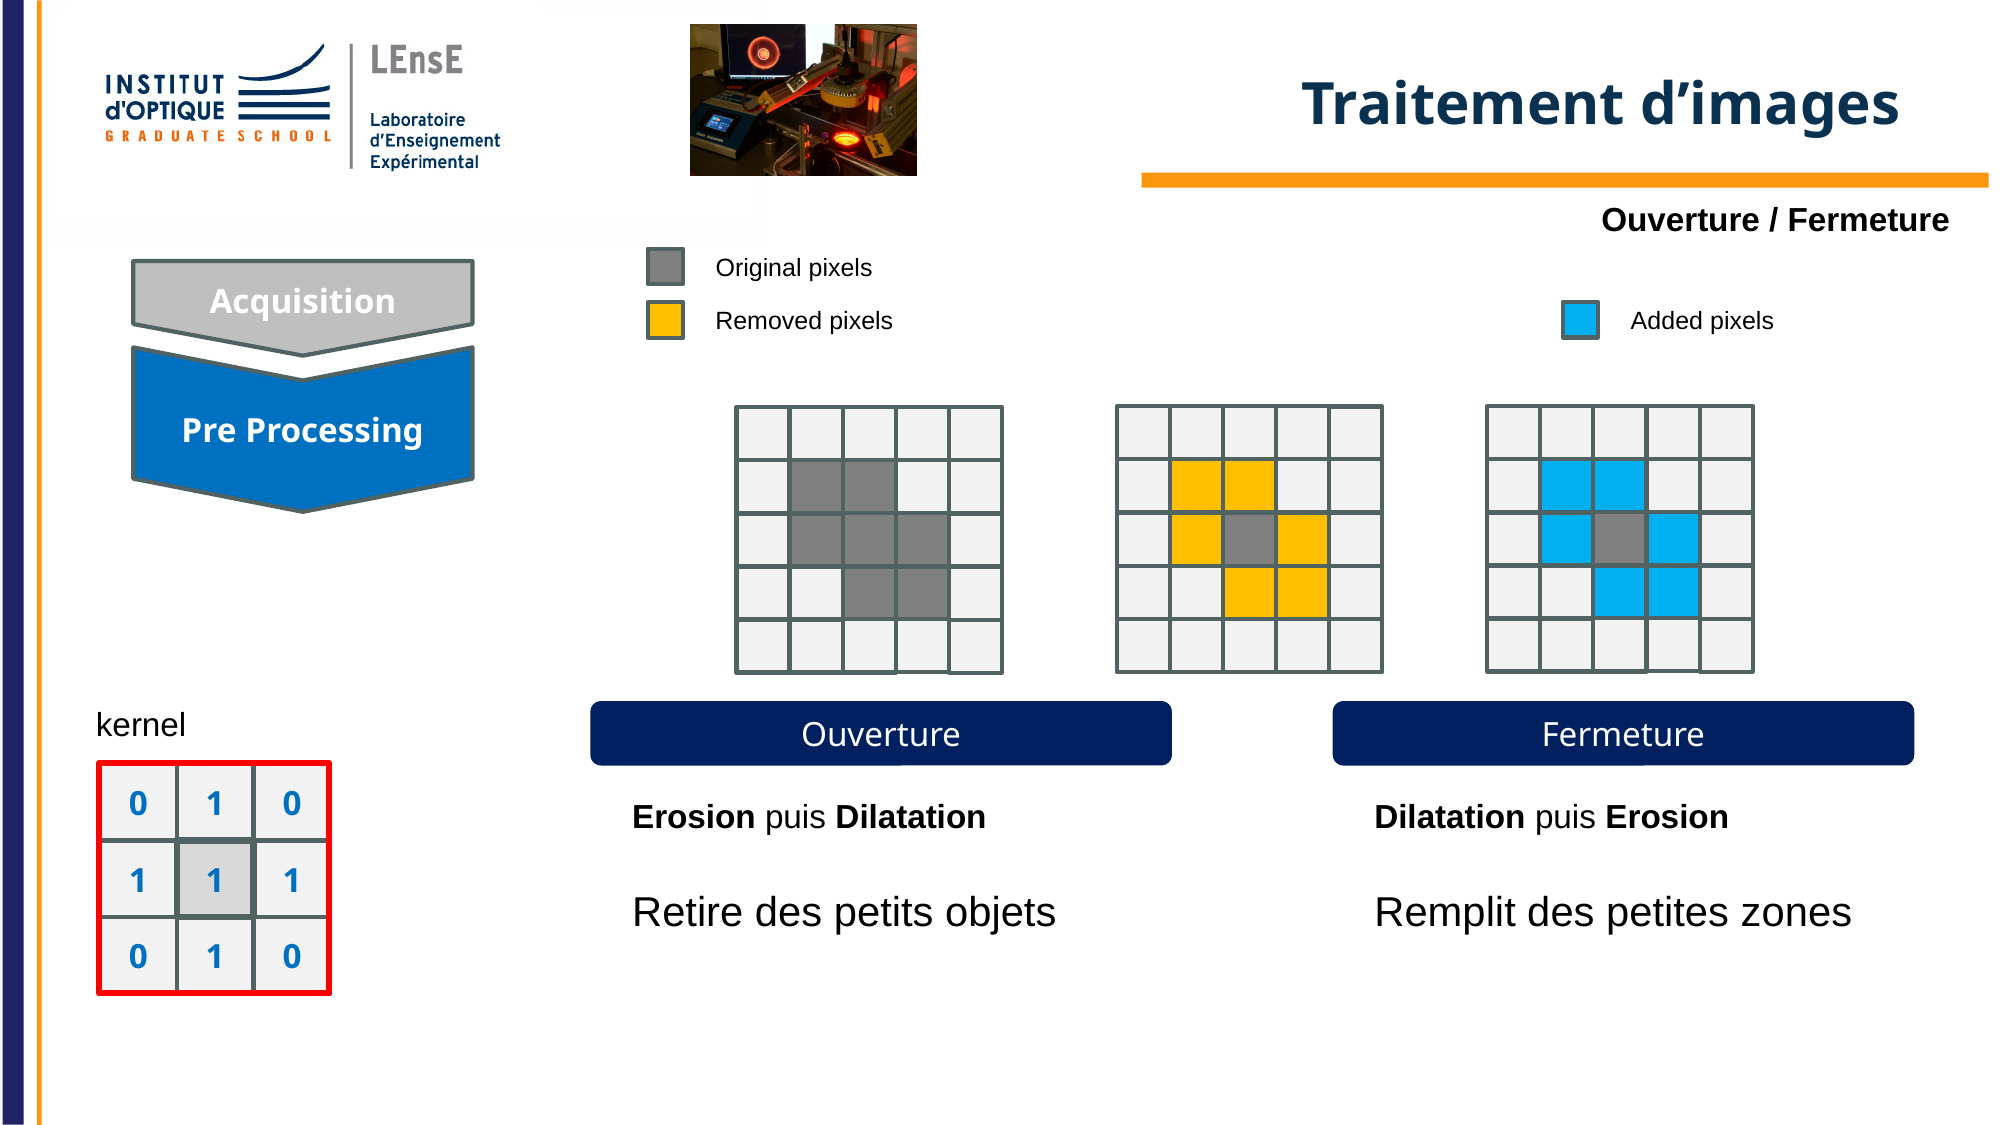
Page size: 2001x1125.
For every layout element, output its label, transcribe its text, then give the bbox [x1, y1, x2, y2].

text_box Removed pixels [700, 297, 961, 343]
text_box [1644, 457, 1702, 510]
text_box [1542, 563, 1591, 616]
text_box [951, 564, 1004, 618]
text_box [1591, 616, 1649, 674]
text_box [894, 458, 951, 511]
text_box [1221, 617, 1274, 674]
text_box Original pixels [700, 243, 910, 289]
text_box [1331, 564, 1384, 617]
text_box [1644, 563, 1702, 616]
text_box [792, 564, 841, 617]
text_box [1331, 511, 1384, 564]
text_box [951, 512, 1004, 564]
text_box [1115, 457, 1172, 511]
text_box [1561, 300, 1600, 340]
text_box [734, 564, 792, 617]
text_box [1331, 404, 1384, 457]
text_box [55, 11, 752, 220]
text_box [1702, 457, 1755, 511]
text_box [951, 458, 1004, 512]
text_box Erosion puis Dilatation Retire des petits objets [617, 787, 1145, 943]
text_box [1172, 511, 1221, 564]
text_box [1274, 457, 1331, 511]
text_box [792, 458, 841, 511]
text_box [792, 617, 841, 675]
text_box [1274, 617, 1331, 674]
text_box [1221, 564, 1274, 617]
text_box [1485, 616, 1542, 674]
text_box [894, 405, 951, 458]
text_box [1171, 457, 1221, 511]
text_box [97, 761, 331, 995]
text_box [951, 405, 1004, 458]
text_box [792, 405, 841, 458]
text_box [734, 617, 792, 675]
text_box [646, 247, 685, 286]
text_box [1591, 563, 1644, 616]
text_box [1172, 404, 1221, 457]
text_box [1485, 457, 1542, 510]
text_box [1485, 563, 1542, 616]
text_box [1221, 457, 1274, 511]
text_box [1274, 564, 1331, 617]
text_box [792, 511, 841, 564]
text_box [1702, 404, 1755, 457]
text_box [1644, 616, 1702, 673]
text_box [947, 618, 1004, 675]
text_box Fermeture [1330, 698, 1917, 768]
picture [51, 0, 917, 250]
text_box [1542, 457, 1591, 510]
text_box [1115, 511, 1172, 564]
text_box [1644, 510, 1702, 563]
text_box [841, 617, 898, 675]
text_box [1542, 404, 1591, 457]
text_box [1485, 510, 1542, 563]
text_box [841, 564, 894, 617]
text_box [1172, 617, 1221, 674]
title Traitement d’images [922, 45, 1916, 158]
text_box Ouverture [588, 698, 1175, 768]
text_box [1591, 404, 1644, 457]
text_box [1591, 457, 1644, 510]
text_box [1141, 172, 1989, 188]
text_box [1115, 617, 1172, 674]
text_box [1702, 511, 1755, 563]
text_box [894, 617, 951, 674]
text_box [841, 405, 894, 458]
text_box [1221, 511, 1274, 564]
text_box [1221, 404, 1274, 457]
text_box Pre Processing [131, 345, 475, 514]
text_box [1644, 404, 1702, 457]
text_box [1698, 617, 1755, 674]
text_box Added pixels [1615, 297, 1825, 342]
text_box [1542, 510, 1591, 563]
text_box [734, 458, 792, 511]
text_box Ouverture / Fermeture [1448, 191, 1966, 246]
text_box [734, 405, 792, 458]
text_box kernel [81, 695, 273, 751]
text_box [1542, 616, 1591, 674]
text_box [1115, 564, 1172, 617]
text_box [1115, 404, 1172, 457]
text_box 1 [175, 838, 256, 919]
text_box [1485, 404, 1542, 457]
text_box [1274, 404, 1331, 457]
text_box [841, 511, 894, 564]
text_box [1331, 457, 1384, 511]
text_box [1702, 563, 1755, 617]
text_box Acquisition [131, 258, 475, 358]
text_box [734, 511, 792, 564]
text_box [894, 564, 951, 617]
text_box [894, 511, 951, 564]
text_box [646, 300, 685, 340]
text_box Dilatation puis Erosion Remplit des petites zones [1359, 787, 1888, 943]
text_box [1591, 510, 1644, 563]
text_box [1331, 617, 1384, 674]
text_box [1172, 564, 1221, 617]
text_box [841, 458, 894, 511]
text_box [1274, 511, 1331, 564]
